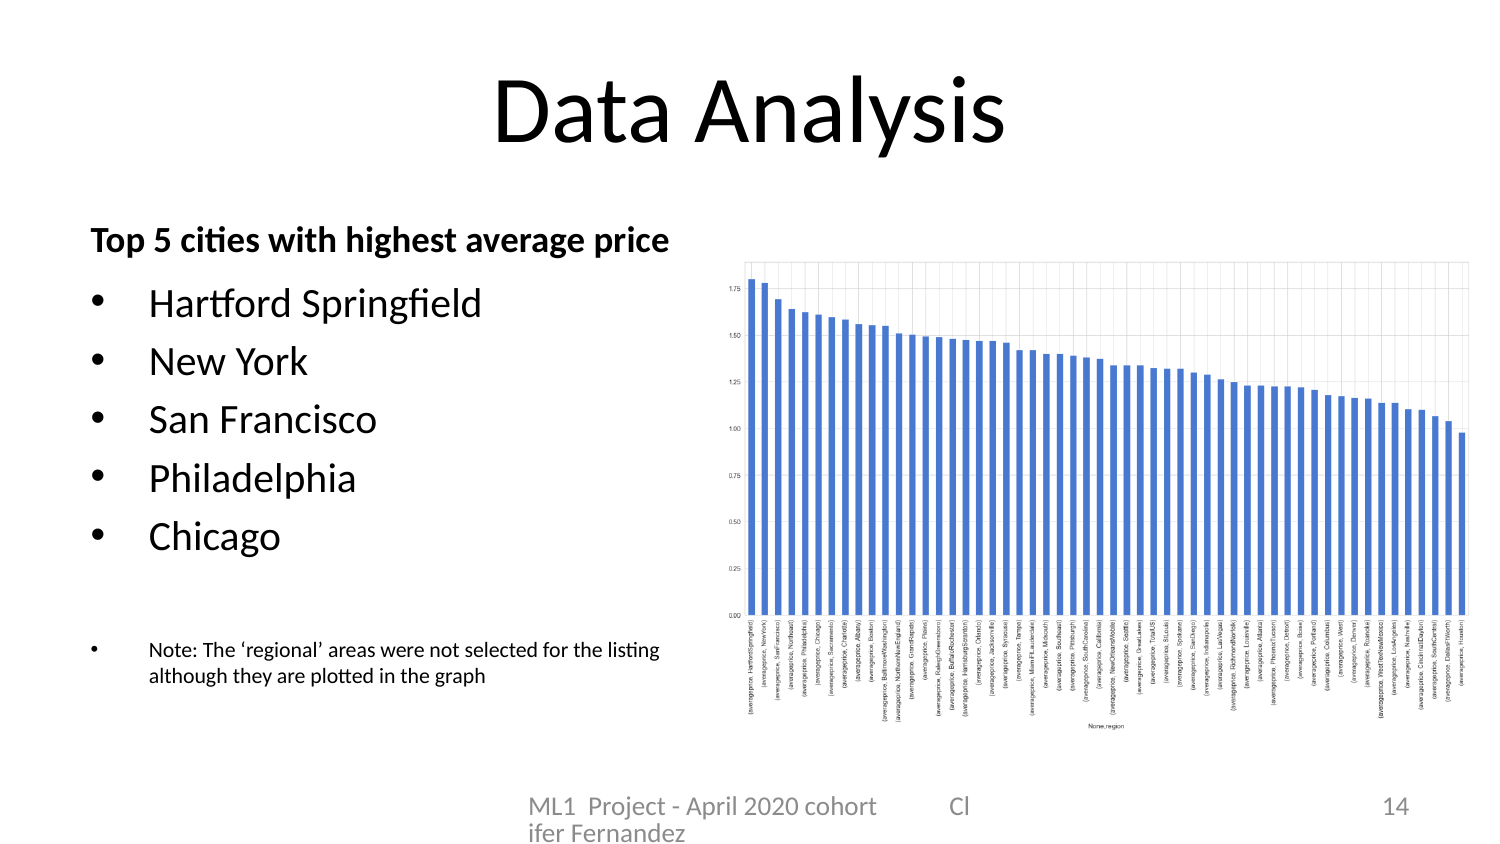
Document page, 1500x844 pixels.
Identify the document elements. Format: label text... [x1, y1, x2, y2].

slide_number 14 [1074, 782, 1425, 827]
picture [724, 259, 1471, 732]
list Hartford Springfield New York San Francisco Philadelphia Chicago Note: The ‘regional’ areas were not selected for the listing although they are plotted in the graph [75, 267, 738, 754]
title Data Analysis [75, 33, 1425, 175]
footer ML1 Project - April 2020 cohort Clifer Fernandez [512, 782, 988, 827]
list Top 5 cities with highest average price [75, 188, 738, 267]
